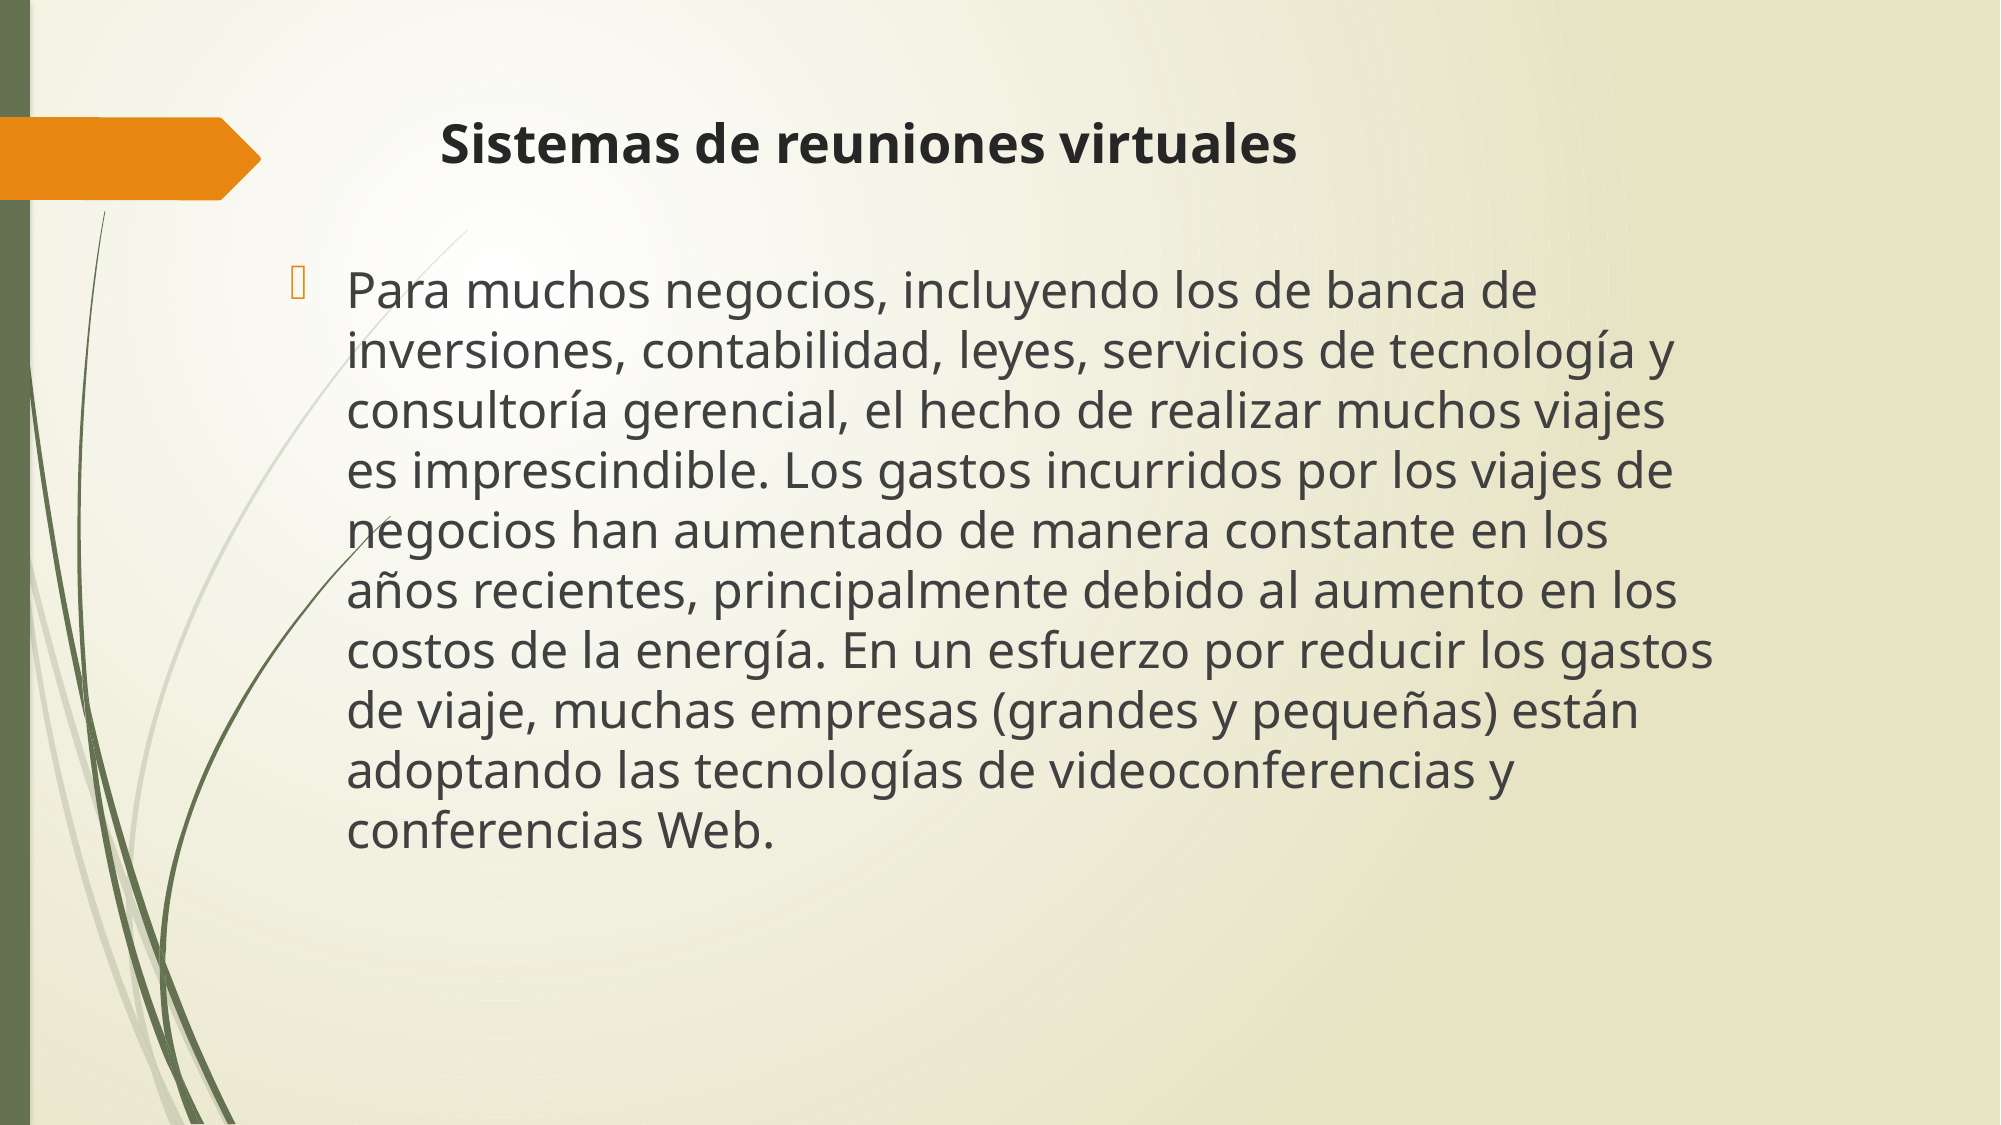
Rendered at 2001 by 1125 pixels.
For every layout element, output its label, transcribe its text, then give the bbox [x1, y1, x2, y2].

title Sistemas de reuniones virtuales [425, 102, 1888, 313]
list Para muchos negocios, incluyendo los de banca de inversiones, contabilidad, leyes, servicios de tecnología y consultoría gerencial, el hecho de realizar muchos viajes es imprescindible. Los gastos incurridos por los viajes de negocios han aumentado de manera constante en los años recientes, principalmente debido al aumento en los costos de la energía. En un esfuerzo por reducir los gastos de viaje, muchas empresas (grandes y pequeñas) están adoptando las tecnologías de videoconferencias y conferencias Web. [274, 250, 1738, 871]
